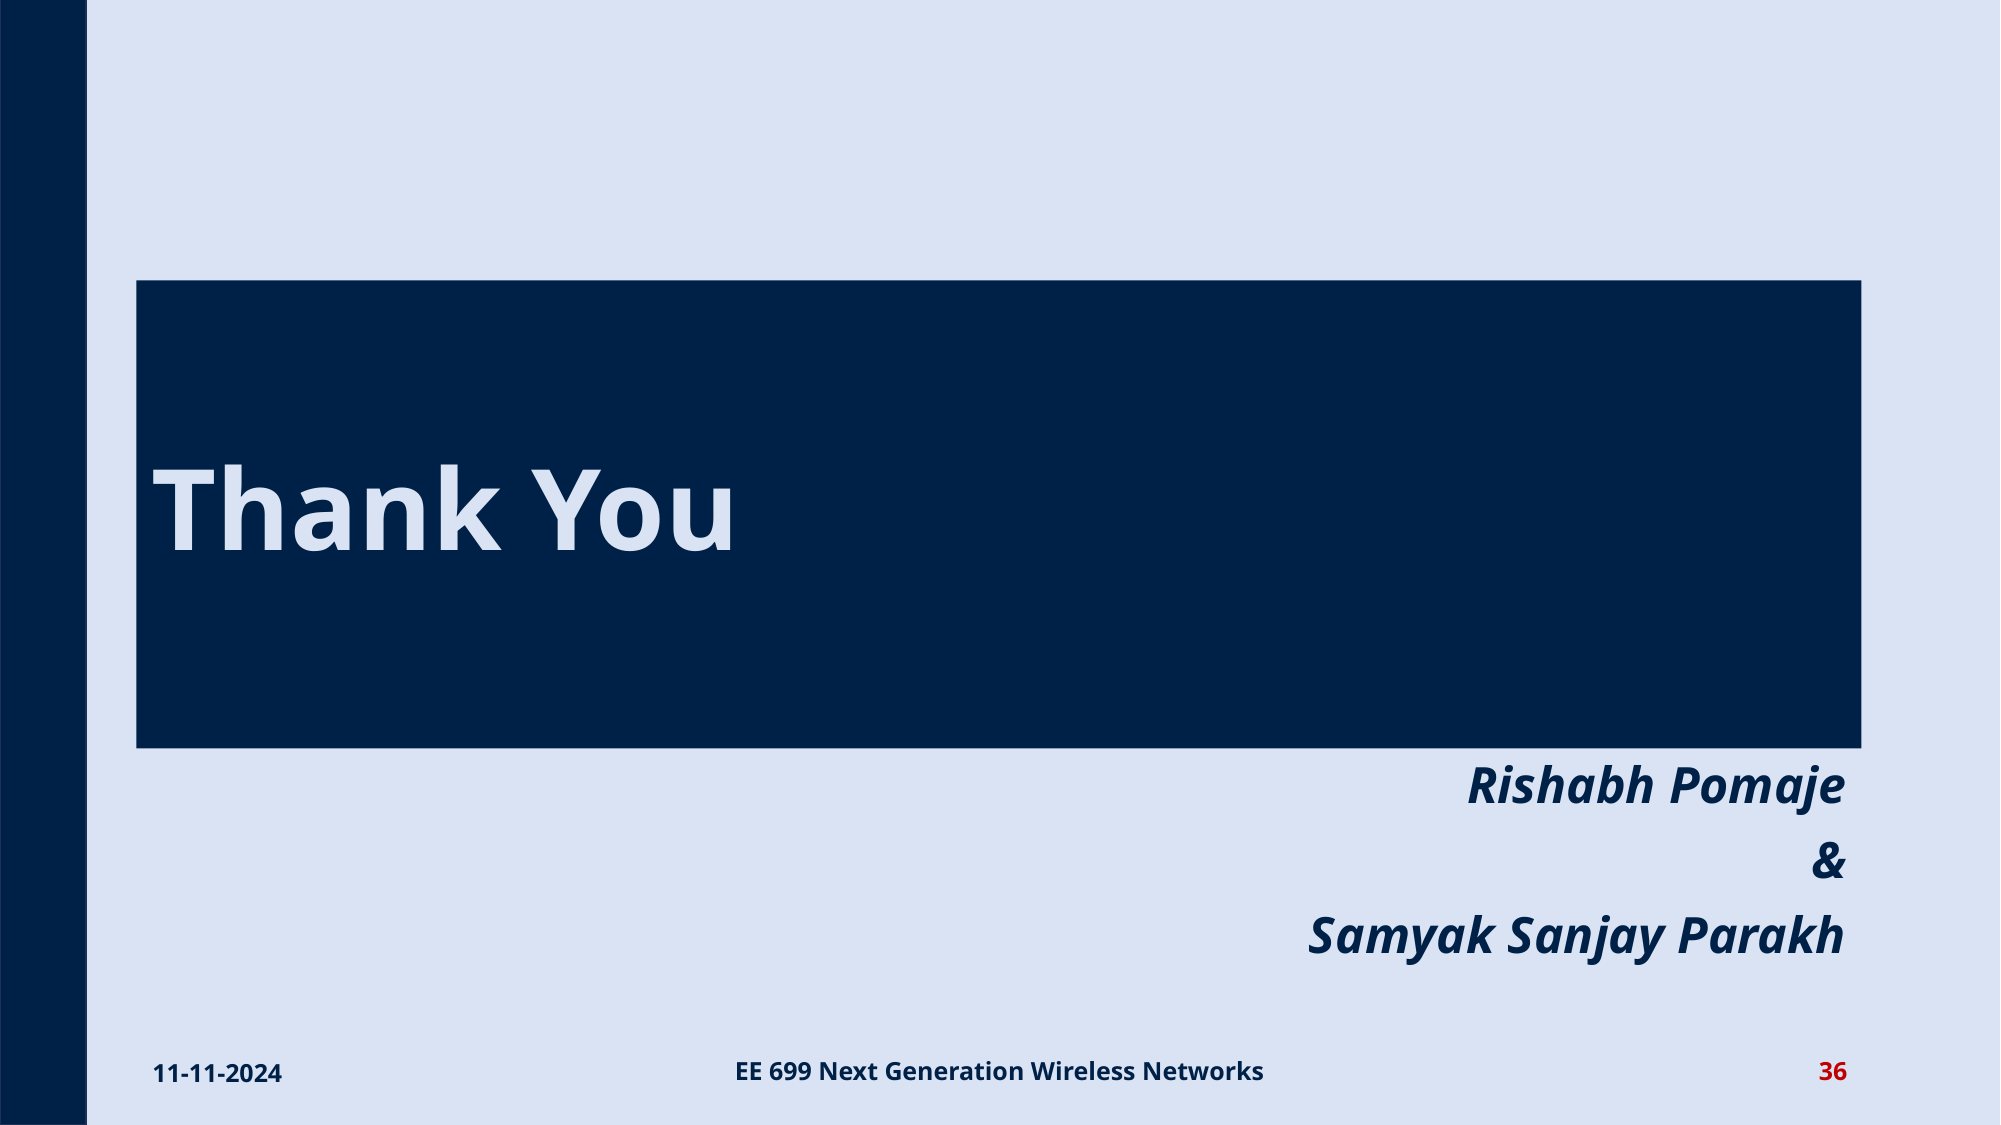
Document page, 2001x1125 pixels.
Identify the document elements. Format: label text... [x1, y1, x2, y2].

footer EE 699 Next Generation Wireless Networks [662, 1042, 1338, 1103]
list Rishabh Pomaje & Samyak Sanjay Parakh [136, 752, 1862, 999]
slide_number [137, 1042, 588, 1103]
title Thank You [136, 280, 1862, 749]
slide_number 36 [1412, 1042, 1863, 1103]
